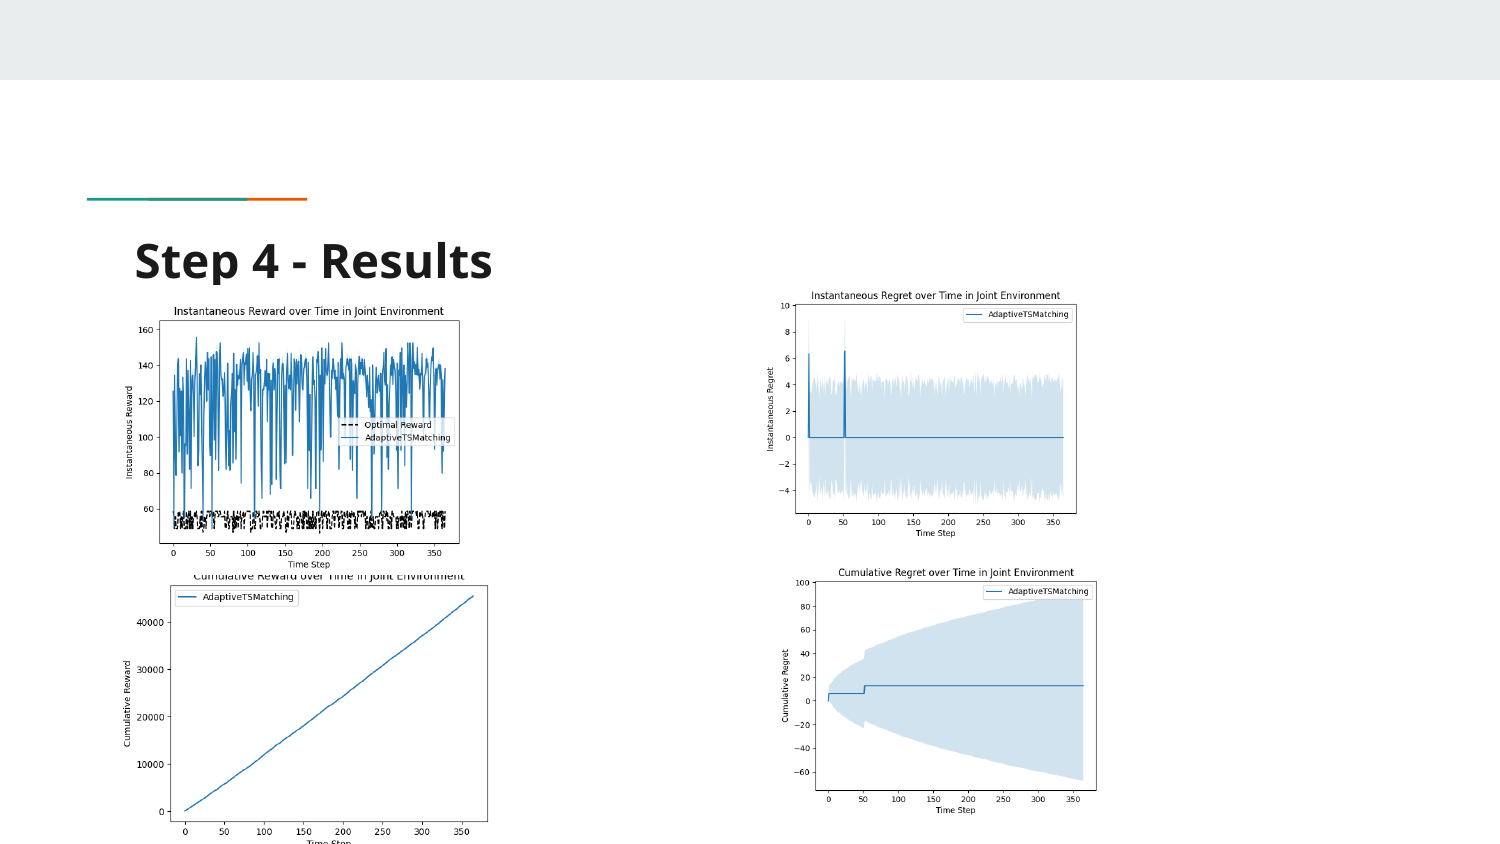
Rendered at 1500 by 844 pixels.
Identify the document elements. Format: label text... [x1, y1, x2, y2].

picture [111, 285, 528, 844]
picture [749, 271, 1112, 543]
picture [770, 548, 1133, 820]
title Step 4 - Results [119, 216, 1381, 305]
